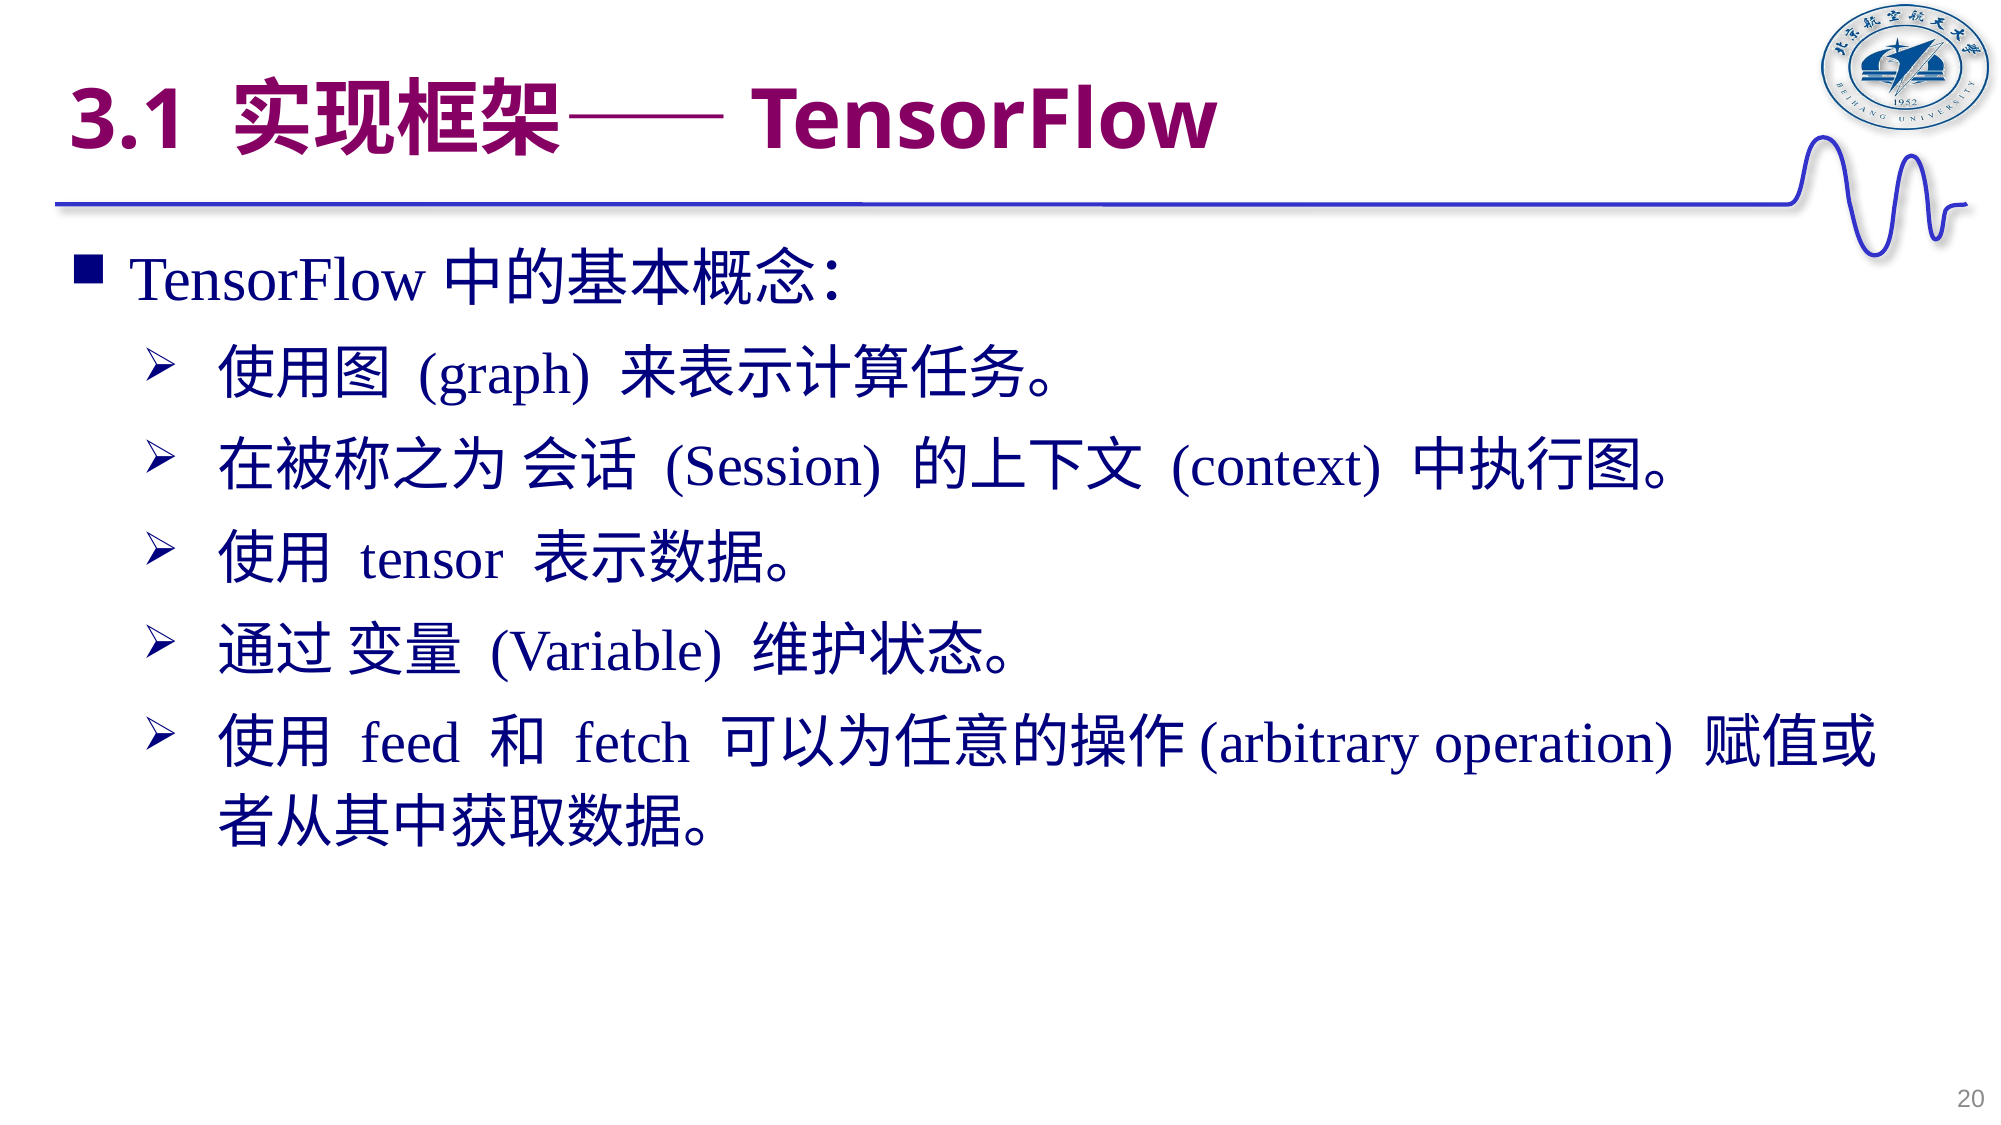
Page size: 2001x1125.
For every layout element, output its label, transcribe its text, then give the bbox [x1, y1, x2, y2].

title 3.1 实现框架——TensorFlow [55, 45, 1804, 185]
picture [1821, 4, 1989, 130]
slide_number 20 [1629, 1070, 2000, 1125]
list TensorFlow中的基本概念： 使用图 (graph) 来表示计算任务。 在被称之为 会话 (Session) 的上下文 (context) 中执行图。 使用 tensor 表示数据。 通过 变量 (Variable) 维护状态。 使用 feed 和 fetch 可以为任意的操作(arbitrary operation) 赋值或者从其中获取数据。 [54, 220, 1946, 1059]
